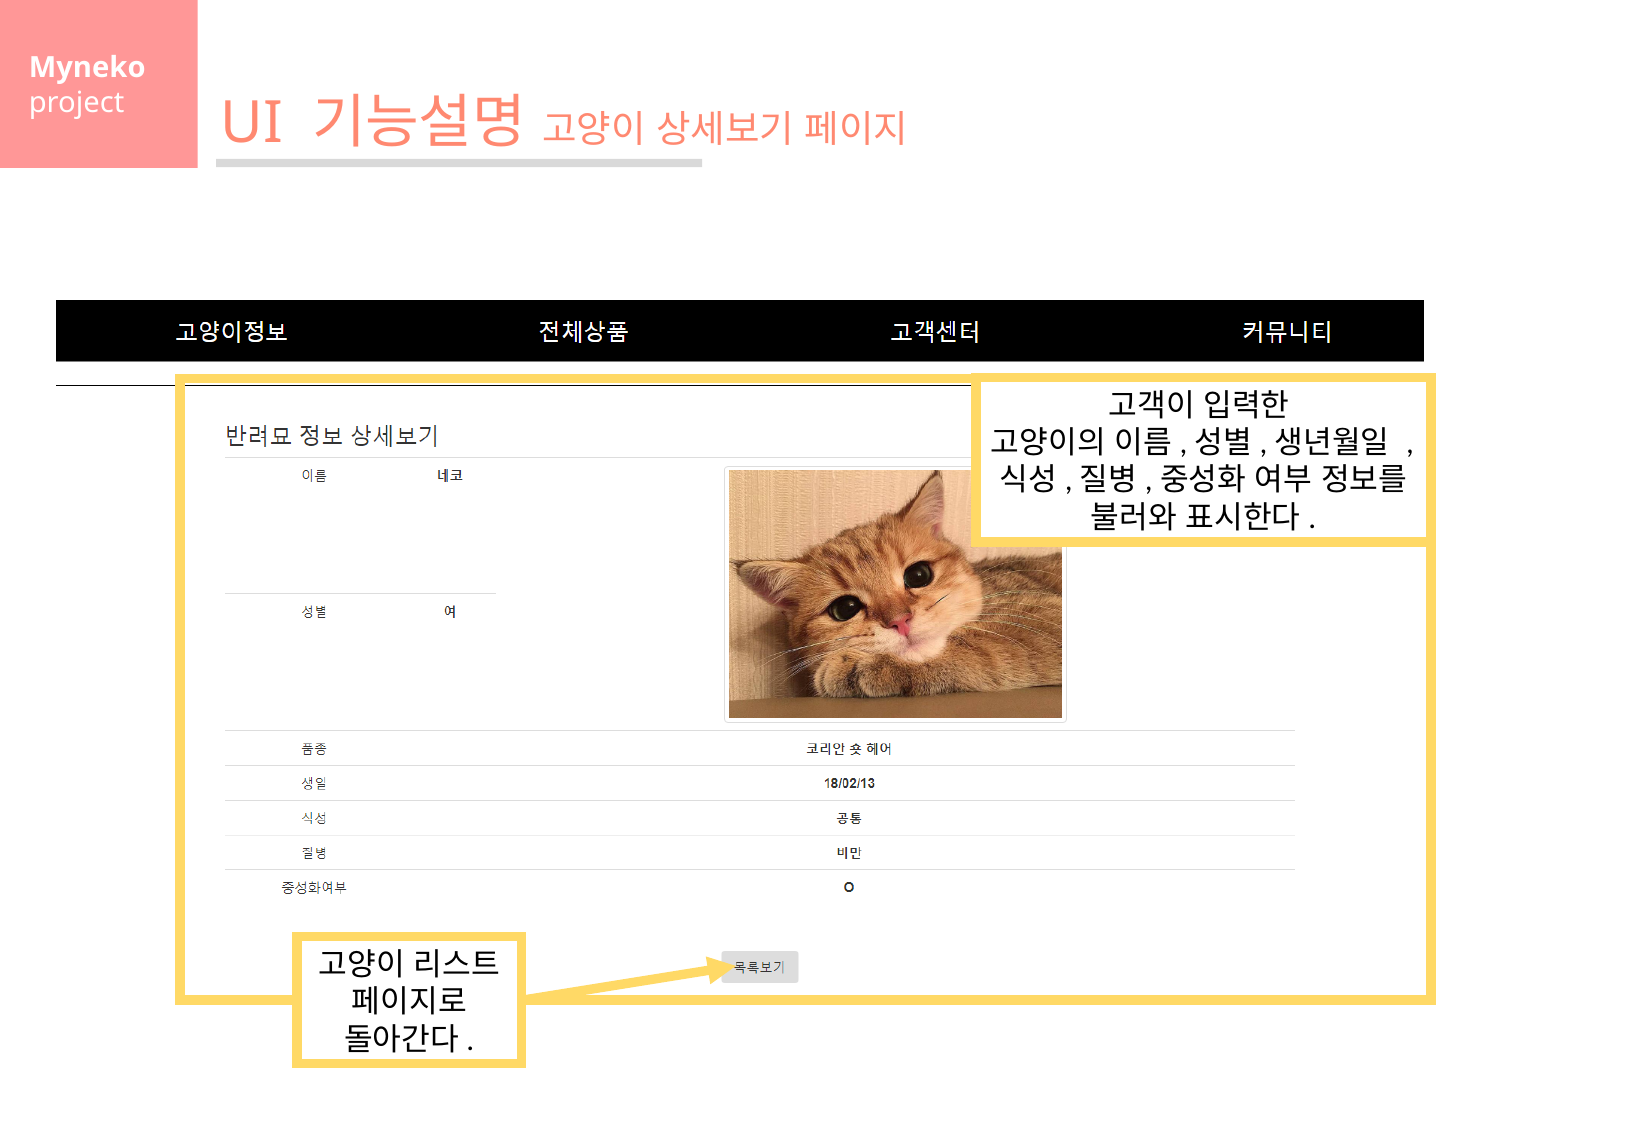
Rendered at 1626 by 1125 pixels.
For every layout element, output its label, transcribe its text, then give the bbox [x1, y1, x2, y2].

text_box 고양이 리스트 페이지로 돌아간다. [296, 1019, 522, 1064]
text_box Myneko project [16, 41, 180, 125]
text_box 고객이 입력한 고양이의 이름,성별,생년월일 ,식성,질병,중성화 여부 정보를 불러와 표시한다. [1424, 377, 1432, 542]
picture [50, 300, 1424, 1019]
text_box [521, 965, 736, 1002]
text_box [1424, 542, 1432, 1000]
text_box [0, 0, 199, 169]
text_box UI 기능설명 고양이 상세보기 페이지 [208, 77, 964, 160]
text_box [215, 160, 703, 168]
